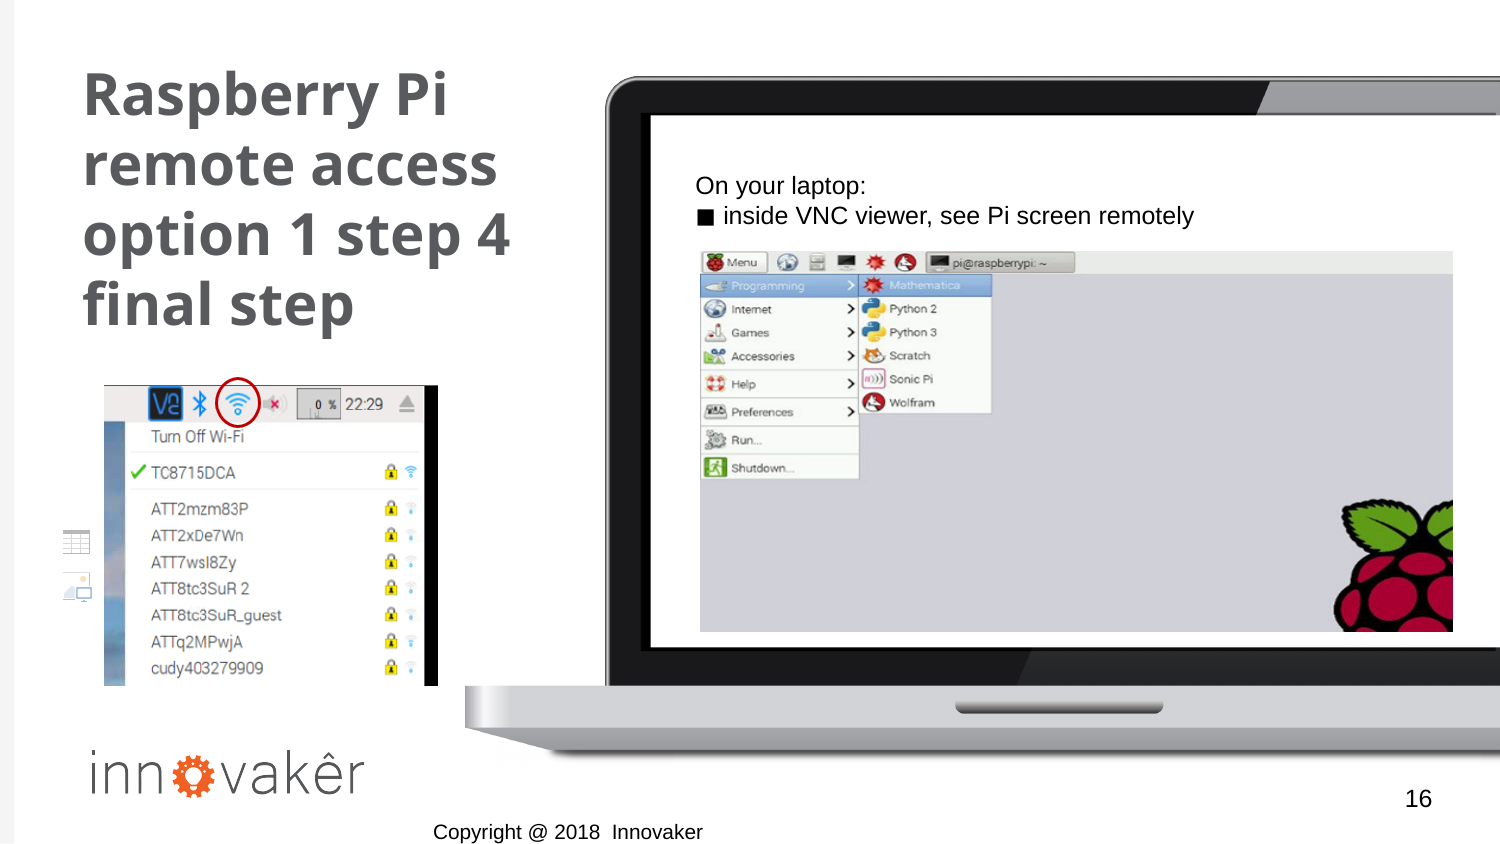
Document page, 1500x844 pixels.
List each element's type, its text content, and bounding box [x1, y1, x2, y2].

slide_number 16 [1389, 782, 1480, 830]
text_box Raspberry Pi remote access option 1 step 4 final step [67, 42, 1248, 358]
picture [465, 75, 1500, 774]
text_box Copyright @ 2018 Innovaker [402, 816, 734, 844]
picture [63, 369, 446, 695]
picture [92, 750, 365, 798]
